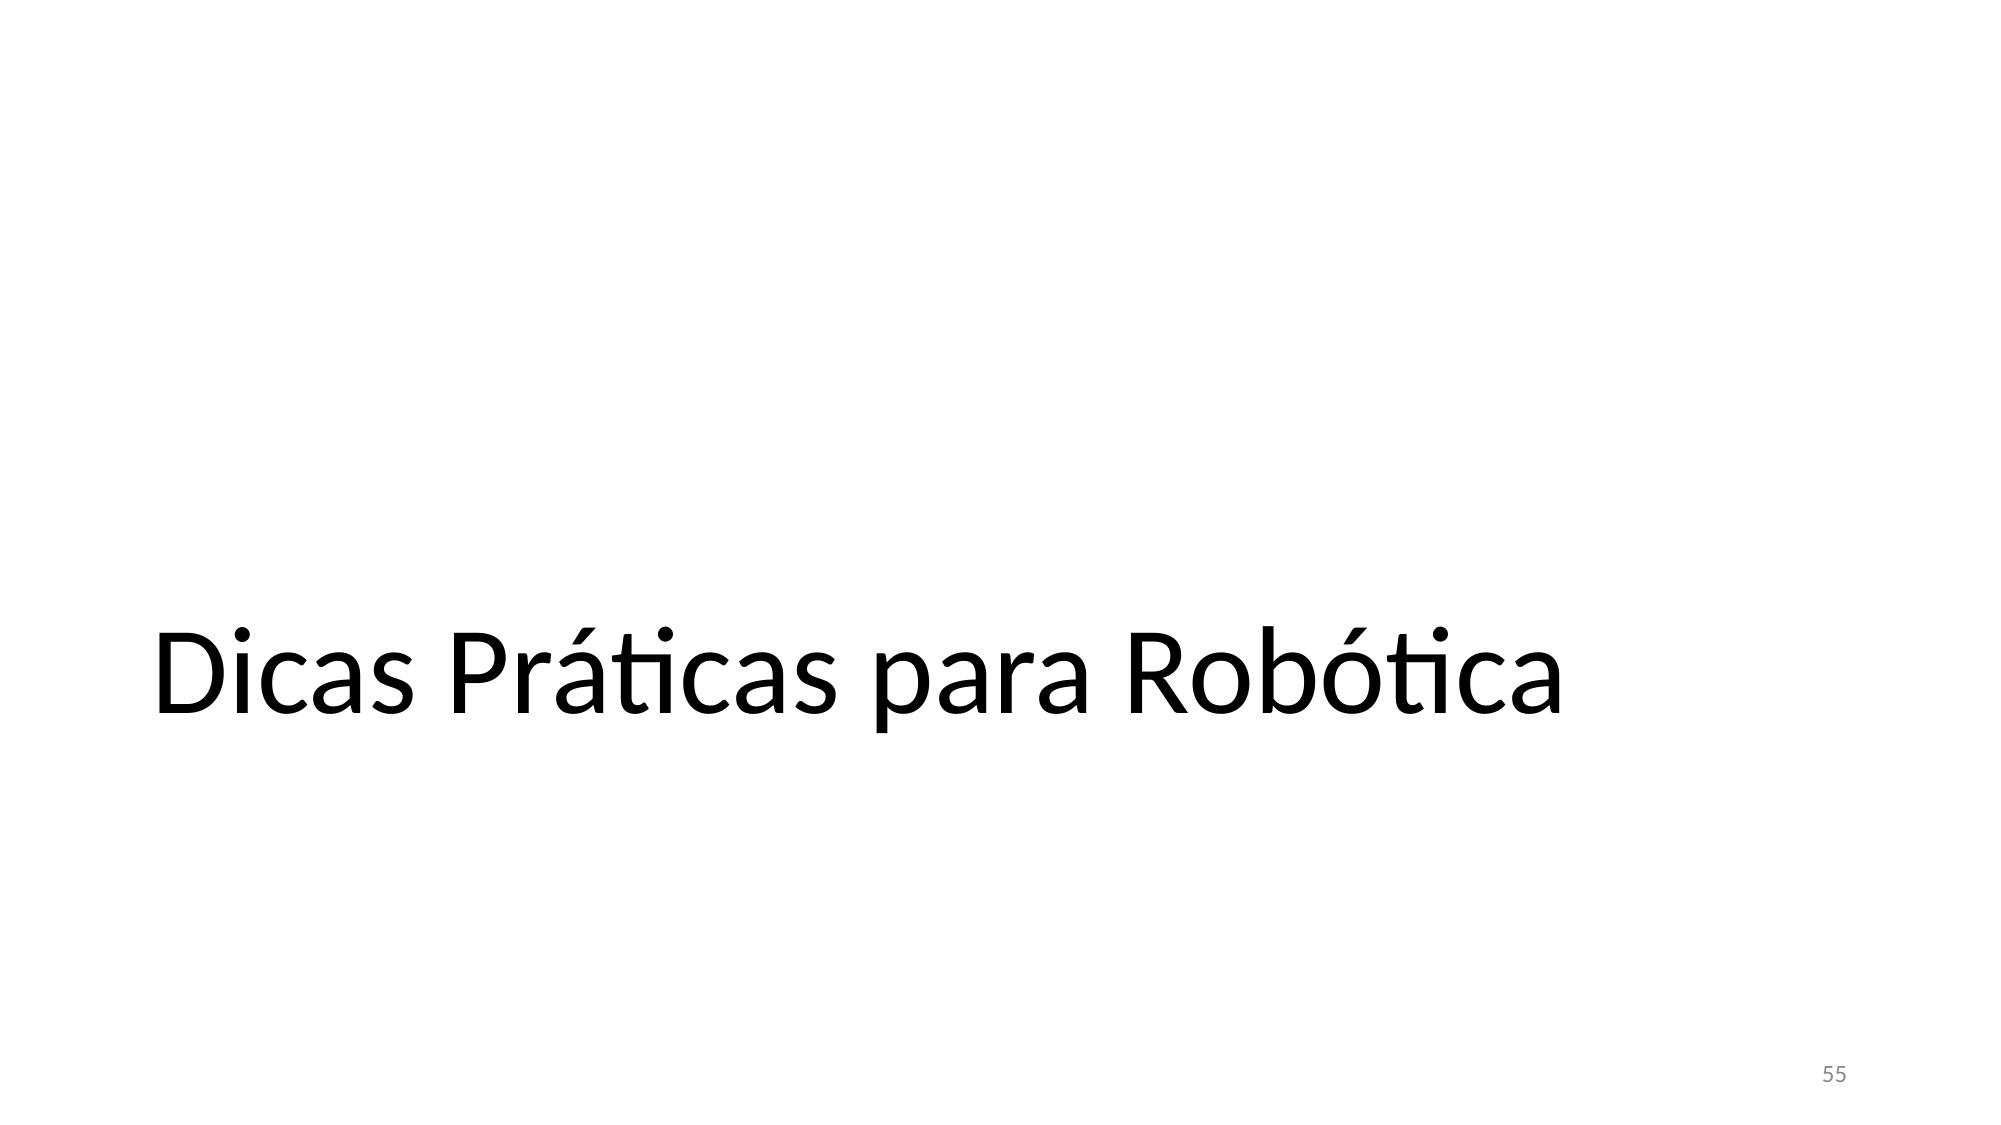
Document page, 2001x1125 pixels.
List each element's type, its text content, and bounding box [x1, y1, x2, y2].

slide_number 55 [1412, 1042, 1863, 1103]
title Dicas Práticas para Robótica [136, 280, 1862, 749]
